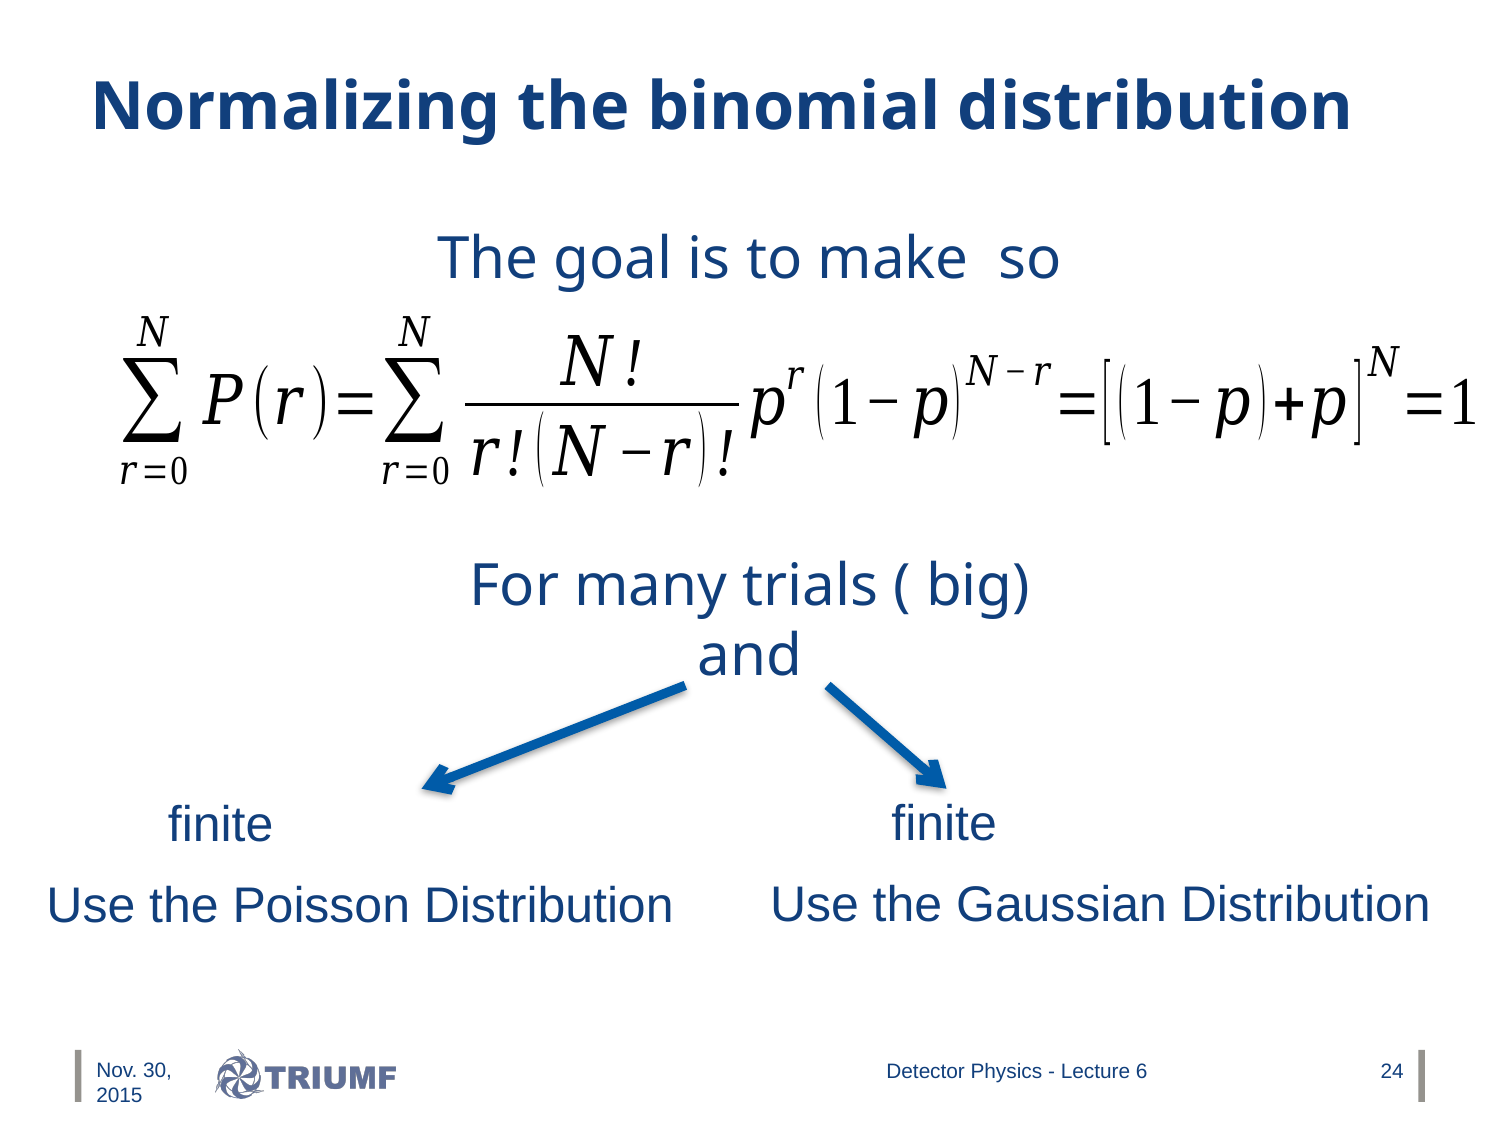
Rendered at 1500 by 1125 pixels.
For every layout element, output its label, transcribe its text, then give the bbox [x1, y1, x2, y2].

slide_number 24 [1182, 1049, 1419, 1125]
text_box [421, 685, 686, 789]
footer Detector Physics - Lecture 6 [394, 1049, 1163, 1125]
title Normalizing the binomial distribution [74, 61, 1426, 162]
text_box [754, 782, 1483, 941]
text_box Use the Poisson Distribution [31, 865, 749, 940]
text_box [827, 685, 947, 781]
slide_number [81, 1048, 213, 1125]
